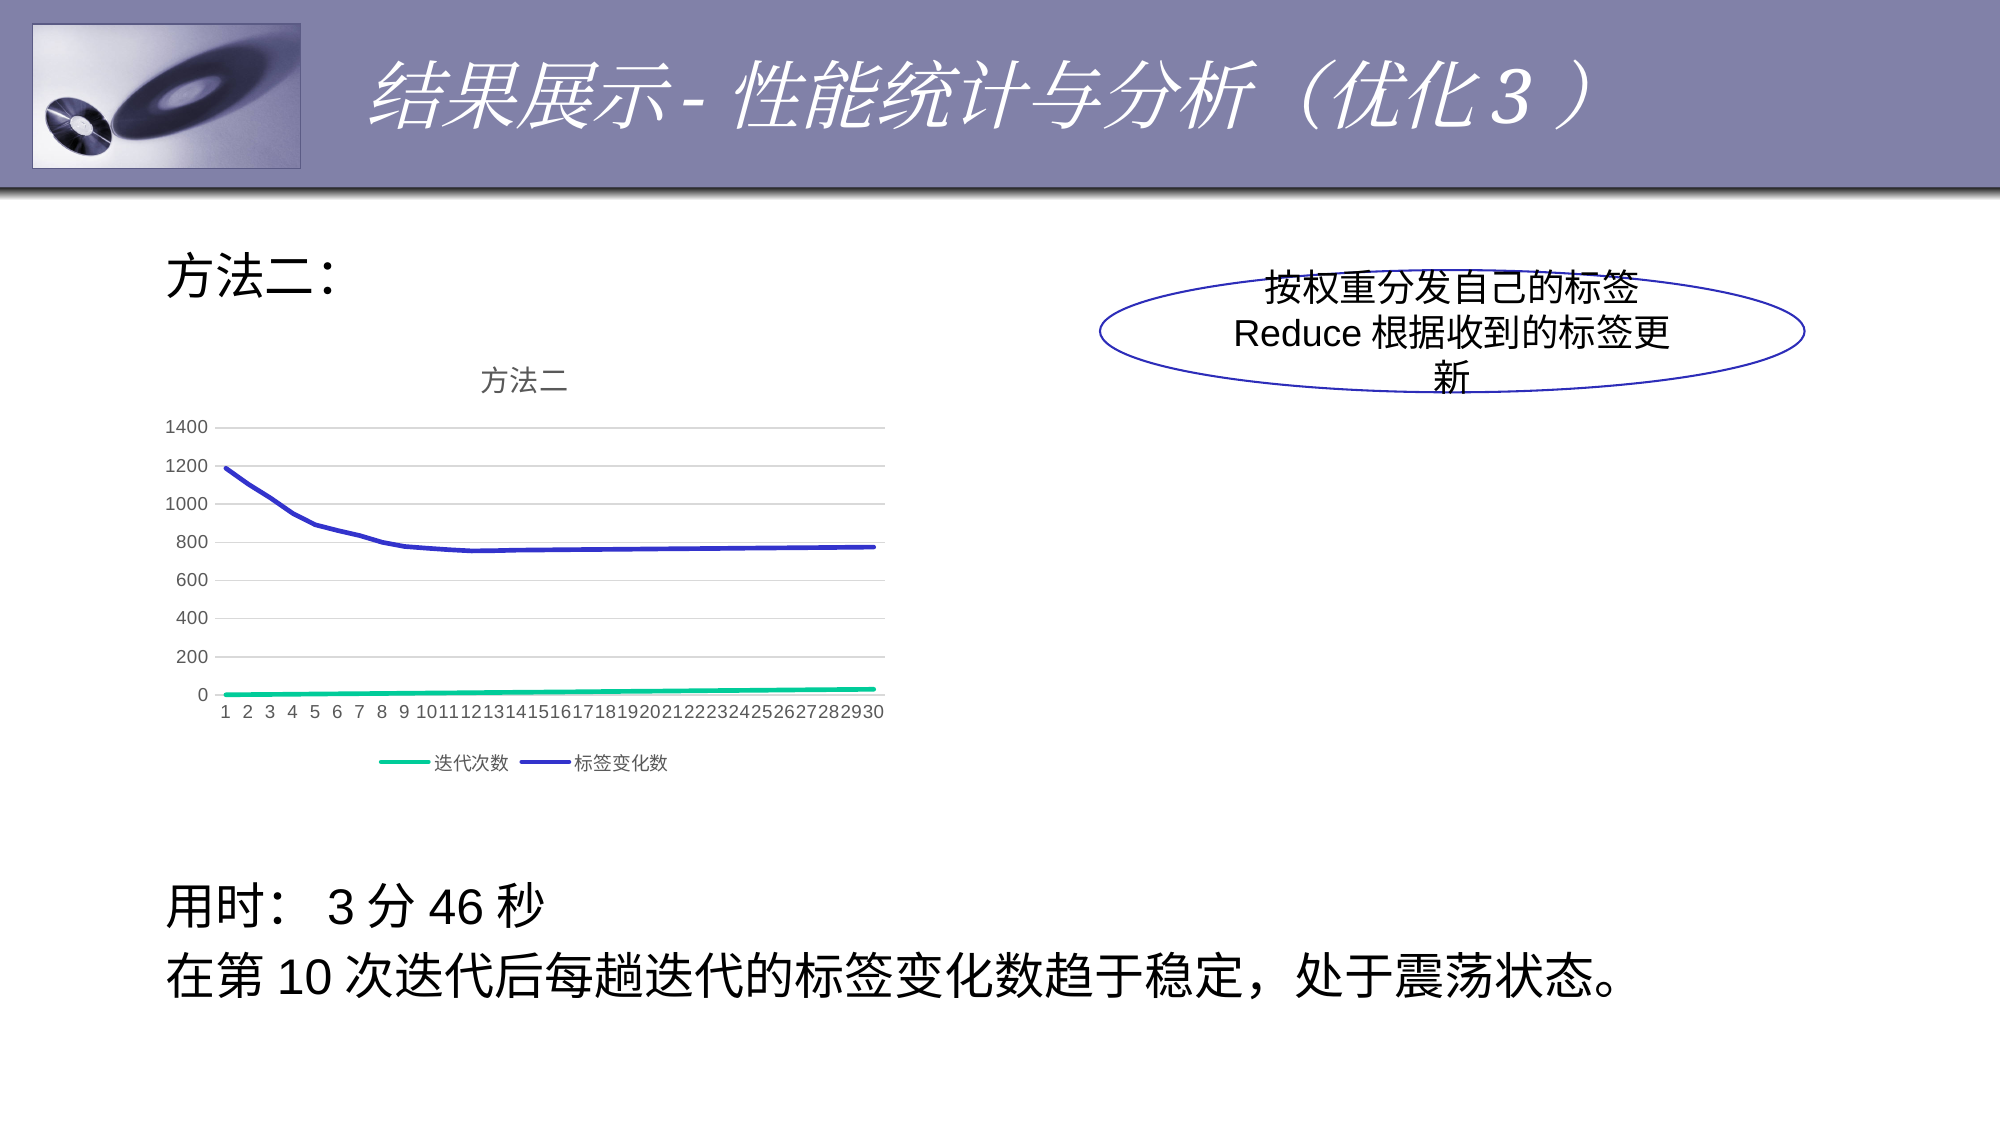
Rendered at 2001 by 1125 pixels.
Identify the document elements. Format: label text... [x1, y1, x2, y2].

chart [149, 331, 900, 782]
picture [33, 25, 300, 168]
title 结果展示-性能统计与分析（优化3） [350, 0, 1984, 188]
list 方法二： 用时：3分46秒 在第10次迭代后每趟迭代的标签变化数趋于稳定，处于震荡状态。 [150, 237, 1850, 1075]
text_box 按权重分发自己的标签 Reduce根据收到的标签更新 [1098, 269, 1806, 394]
